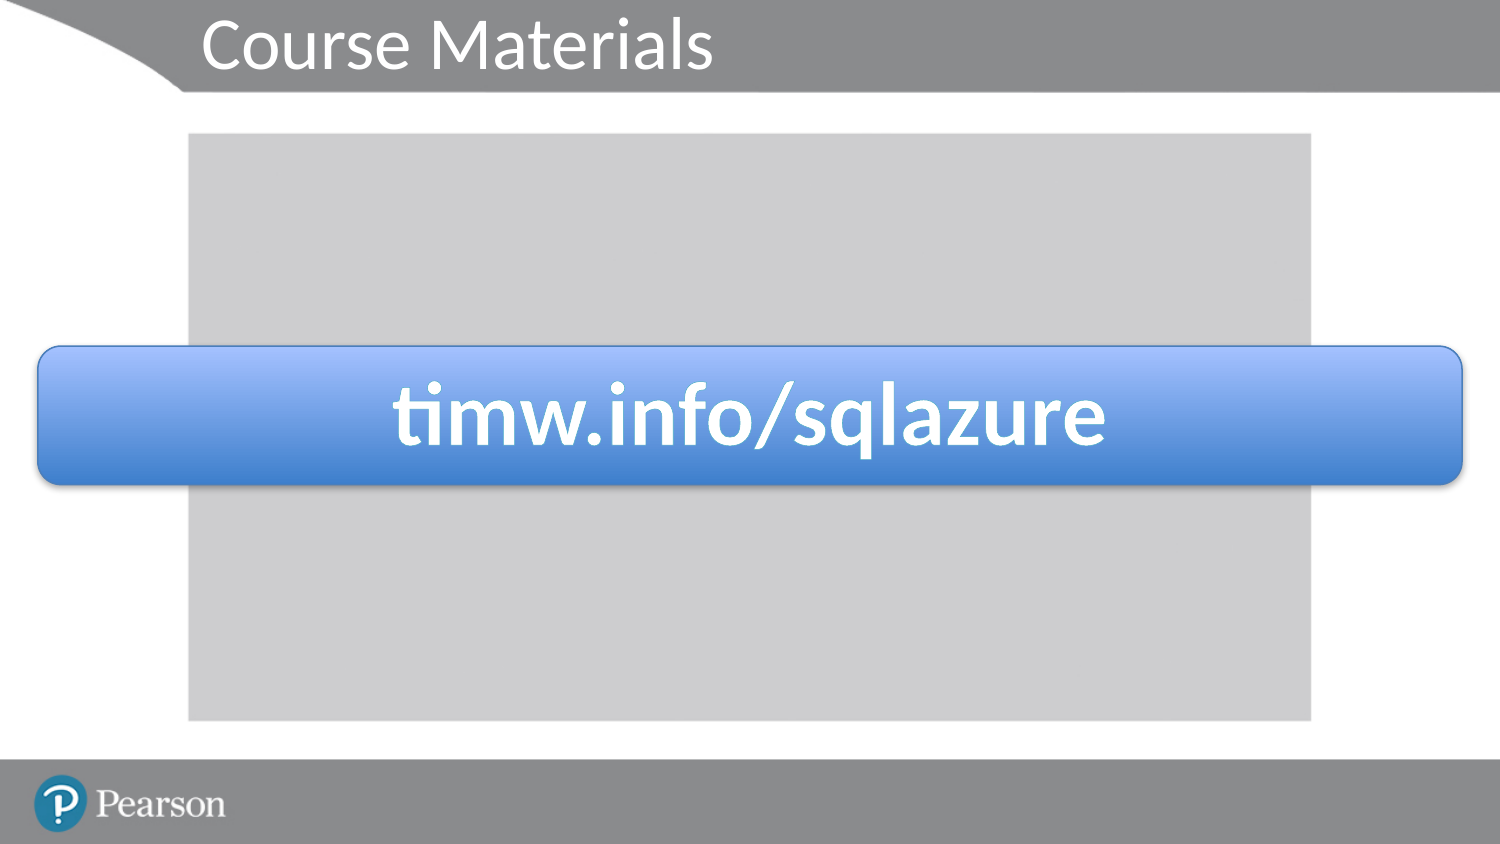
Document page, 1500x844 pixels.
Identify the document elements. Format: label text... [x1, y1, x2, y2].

title Course Materials [186, 0, 1425, 79]
picture [0, 0, 1500, 844]
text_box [37, 345, 1463, 485]
